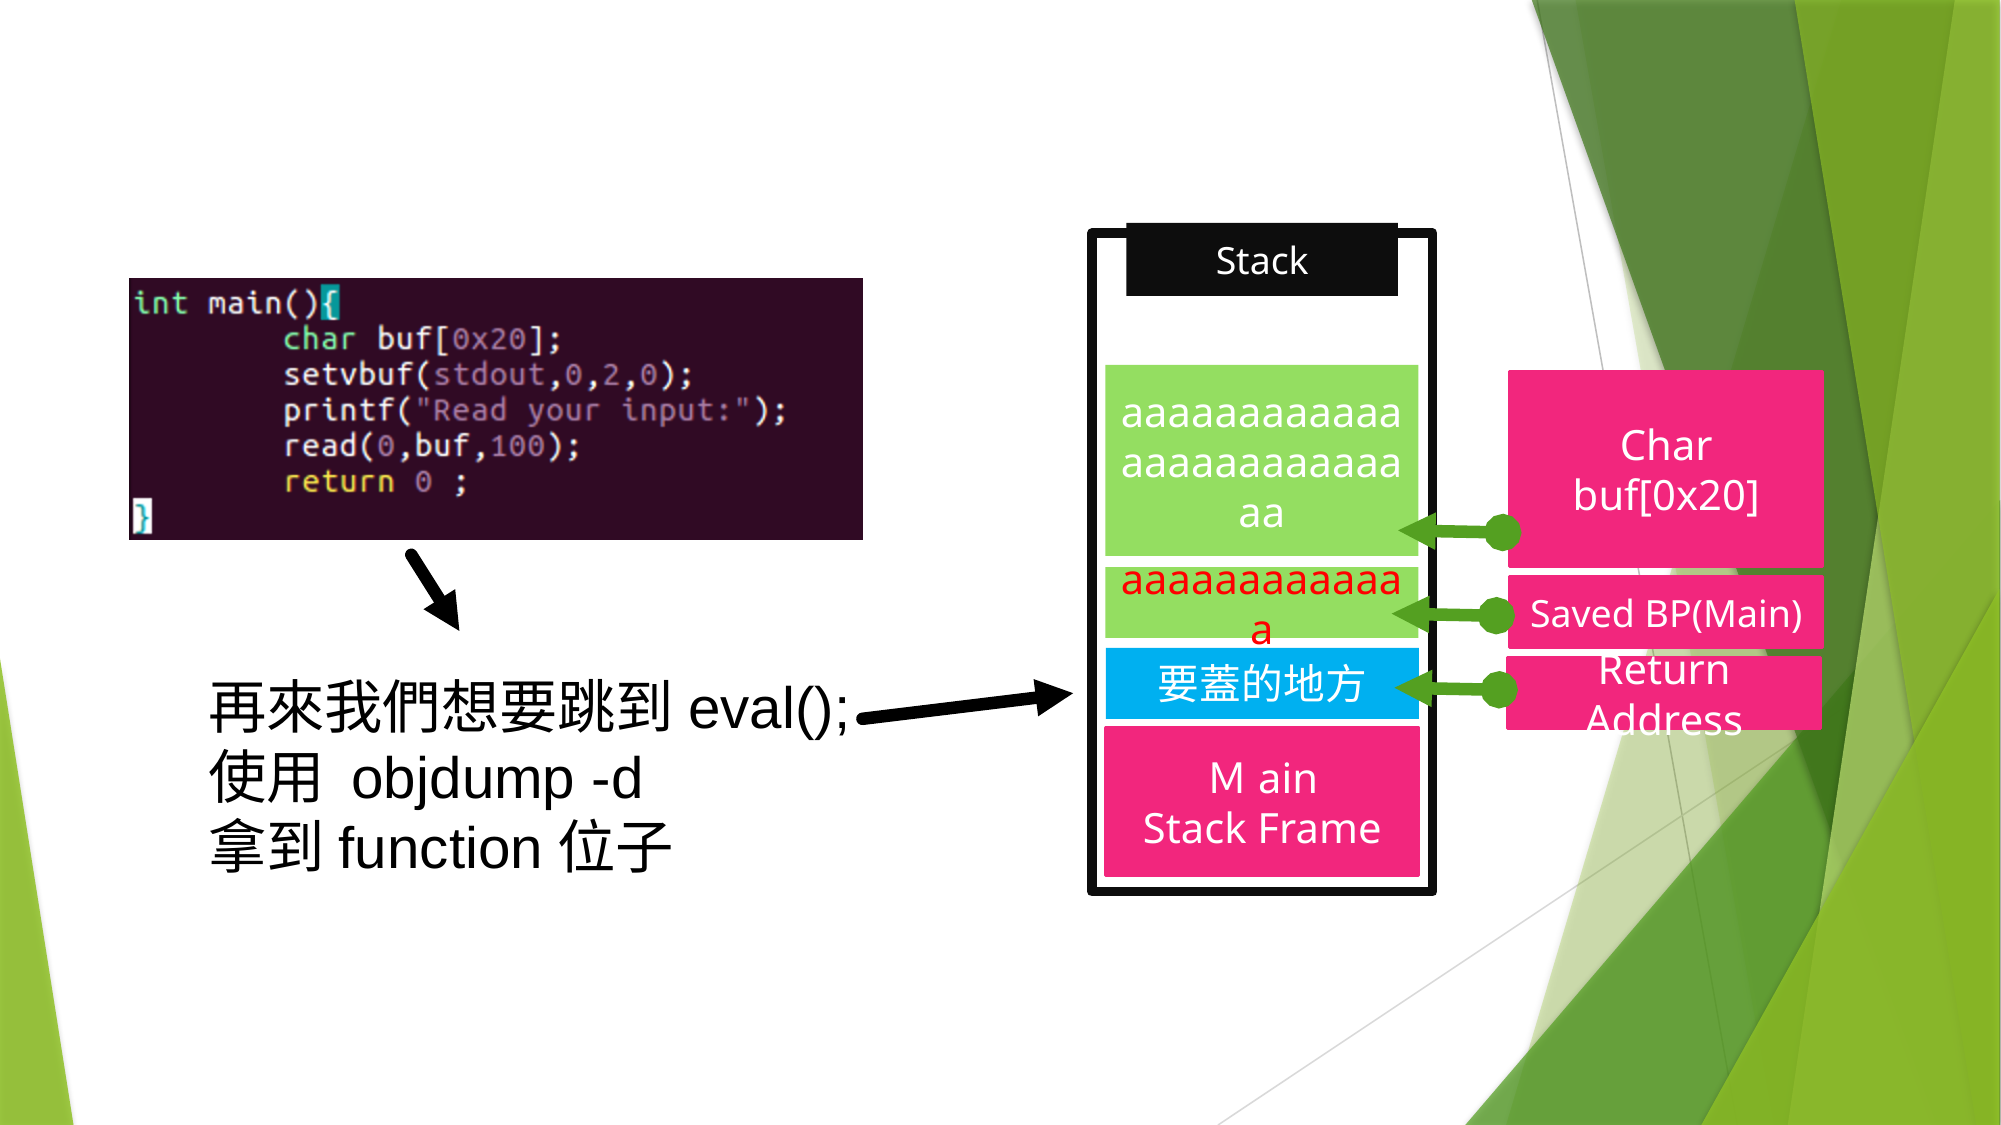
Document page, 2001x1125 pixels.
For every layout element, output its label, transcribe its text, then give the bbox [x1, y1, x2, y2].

text_box aaaaaaaaaaaaaaaaaaaaaaaaaa [1104, 363, 1420, 557]
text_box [861, 692, 1074, 720]
text_box Return Address [1506, 656, 1822, 730]
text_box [1391, 613, 1497, 617]
text_box Stack [1125, 221, 1400, 297]
text_box Char buf[0x20] [1508, 370, 1824, 568]
text_box Saved BP(Main) [1508, 575, 1824, 649]
text_box 再來我們想要跳到eval(); 使用 objdump -d 拿到function位子 [193, 662, 927, 888]
text_box aaaaaaaaaaaaa [1104, 565, 1420, 639]
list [128, 278, 863, 540]
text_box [410, 554, 460, 632]
text_box [1090, 231, 1434, 893]
text_box Ｍain Stack Frame [1104, 726, 1420, 877]
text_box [1393, 687, 1500, 691]
text_box 要蓋的地方 [1104, 646, 1420, 720]
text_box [1397, 529, 1504, 533]
